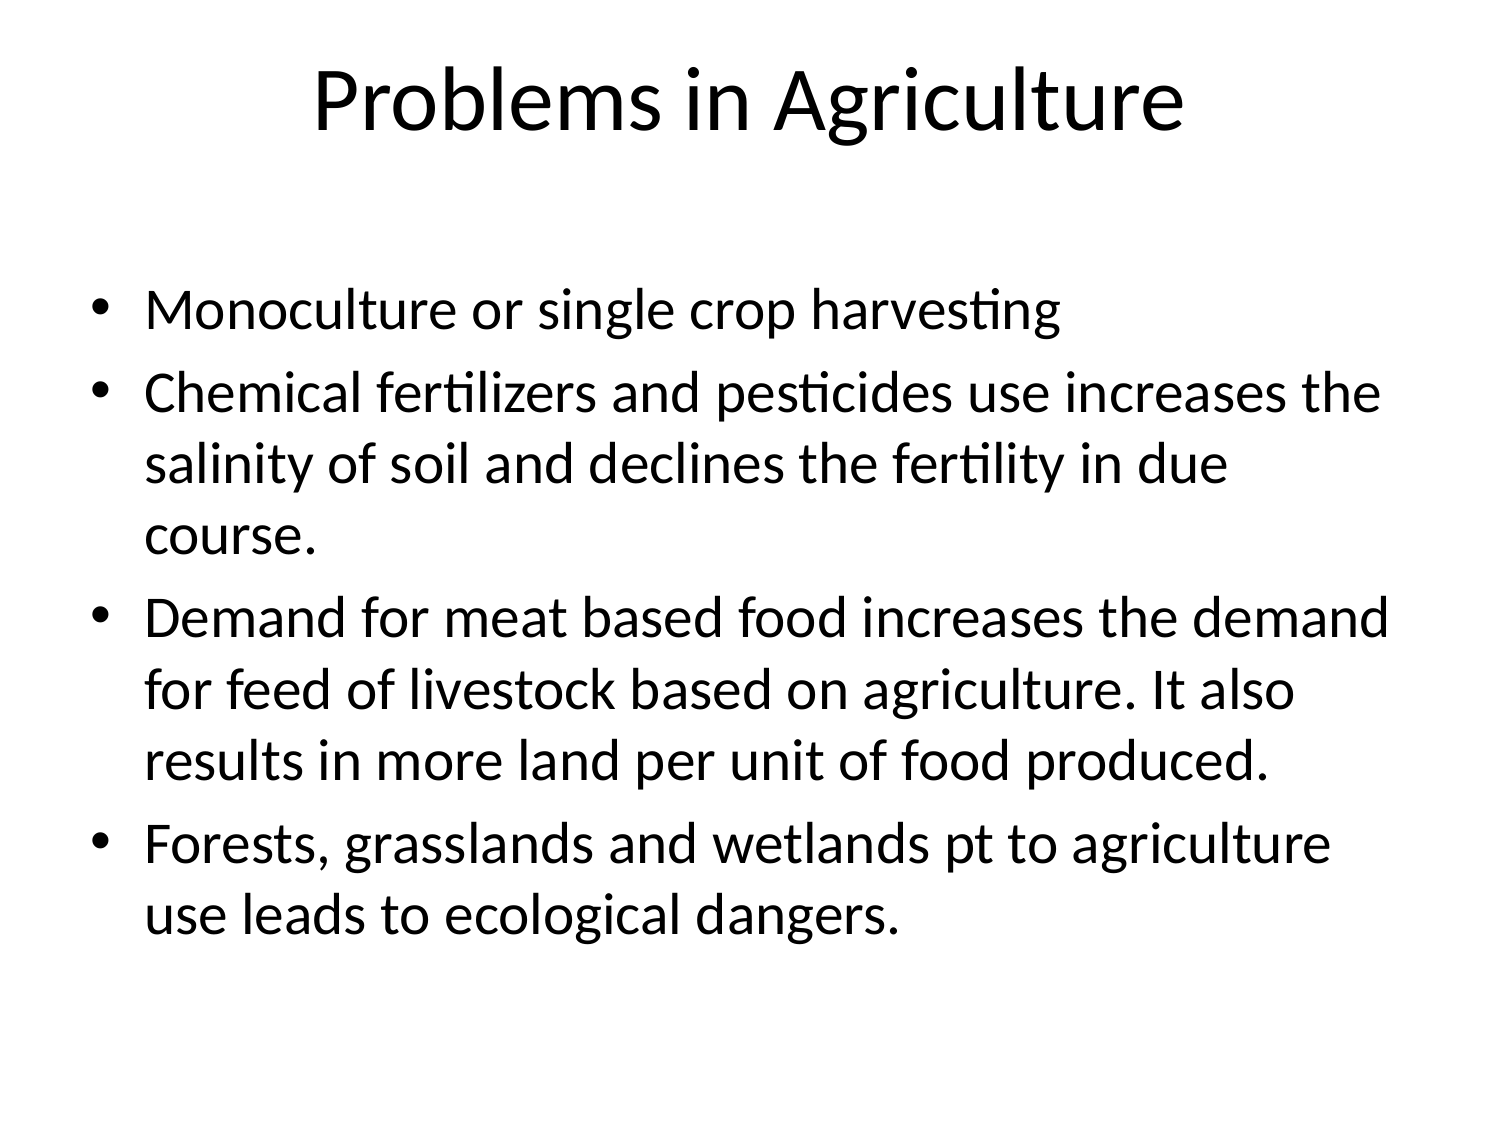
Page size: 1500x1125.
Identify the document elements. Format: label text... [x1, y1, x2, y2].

list Monoculture or single crop harvesting Chemical fertilizers and pesticides use increases the salinity of soil and declines the fertility in due course. Demand for meat based food increases the demand for feed of livestock based on agriculture. It also results in more land per unit of food produced. Forests, grasslands and wetlands pt to agriculture use leads to ecological dangers. [75, 262, 1425, 1005]
title Problems in Agriculture [75, 0, 1425, 188]
